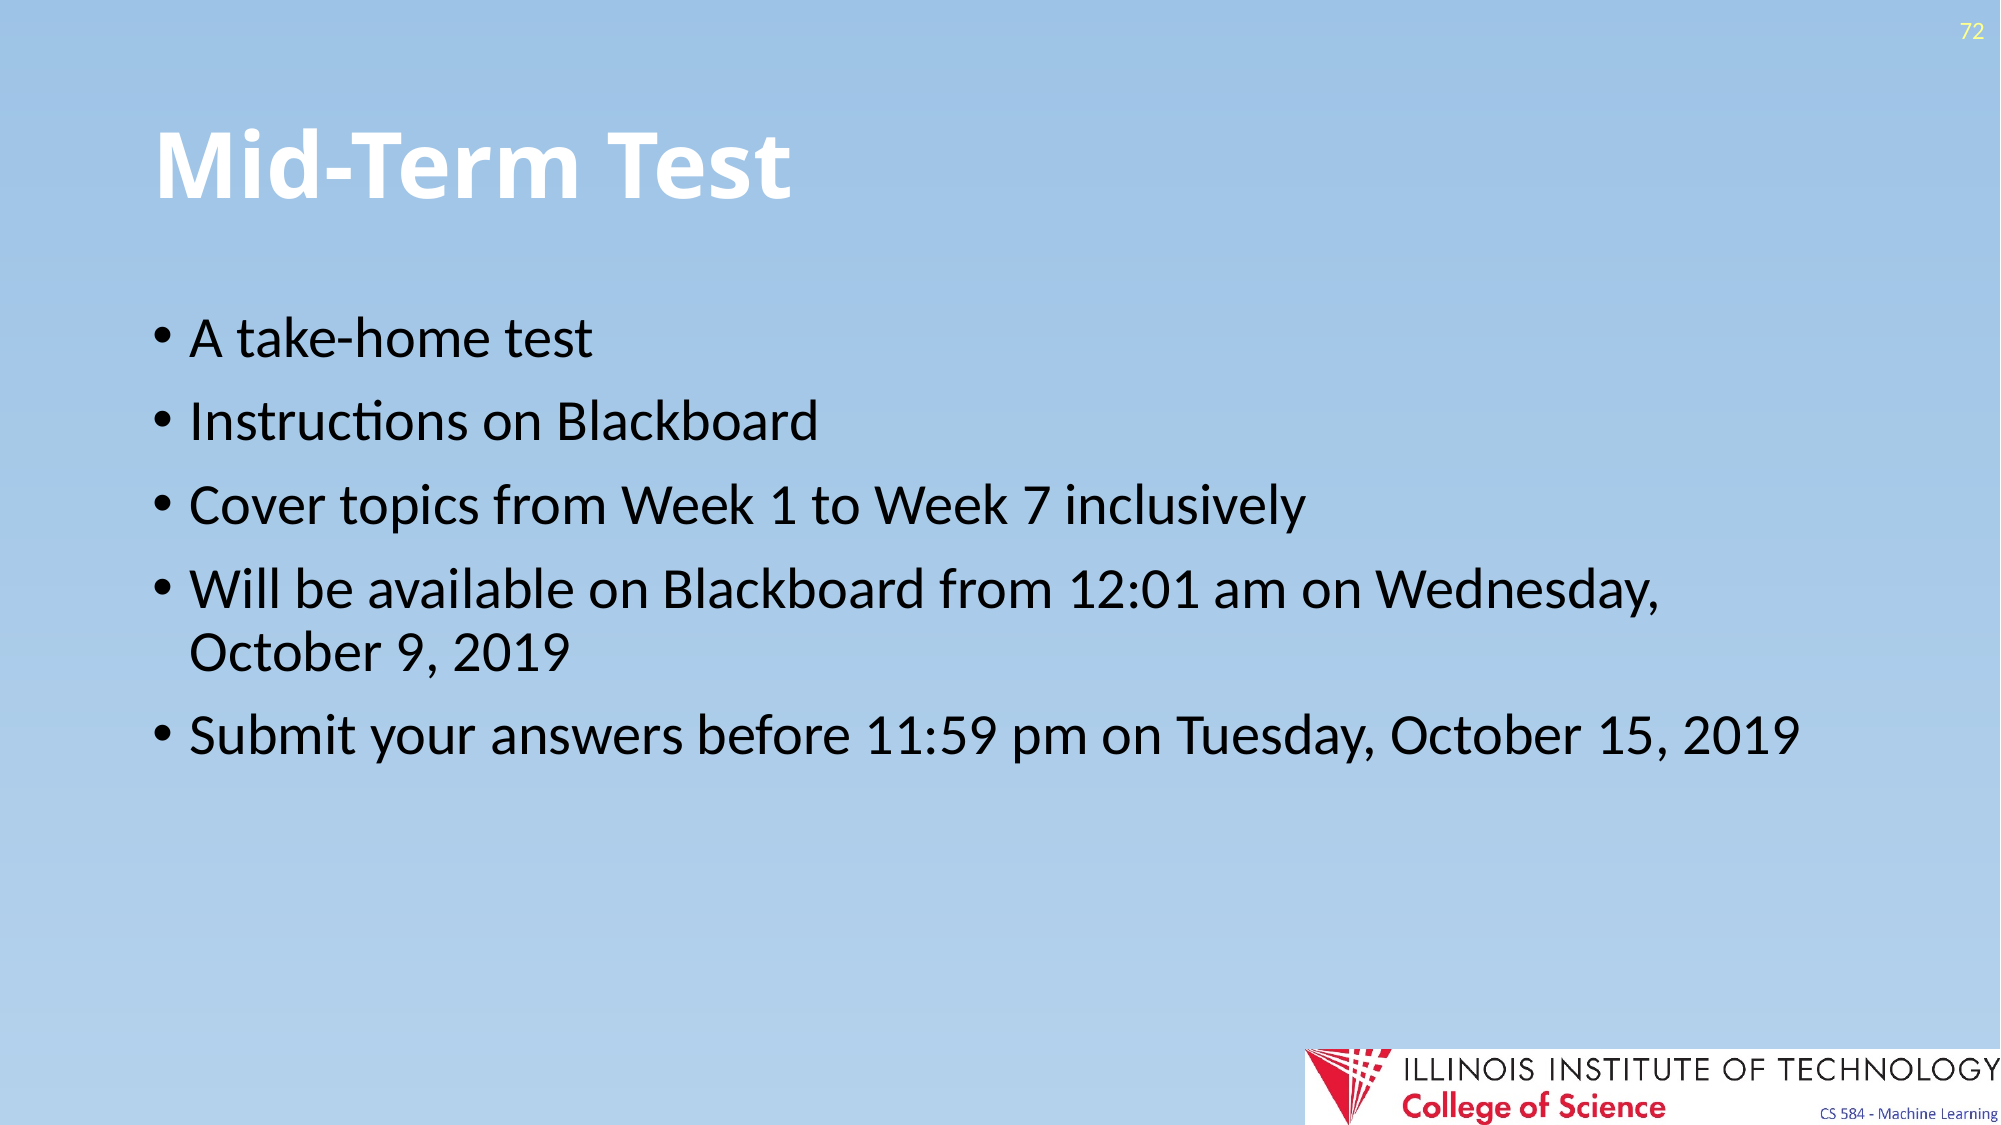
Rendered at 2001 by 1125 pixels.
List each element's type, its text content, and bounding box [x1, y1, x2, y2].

list A take-home test Instructions on Blackboard Cover topics from Week 1 to Week 7 inclusively Will be available on Blackboard from 12:01 am on Wednesday, October 9, 2019 Submit your answers before 11:59 pm on Tuesday, October 15, 2019 [137, 299, 1863, 1014]
title Mid-Term Test [137, 59, 1863, 278]
picture [1305, 1049, 2000, 1125]
slide_number 72 [1550, 0, 2000, 60]
